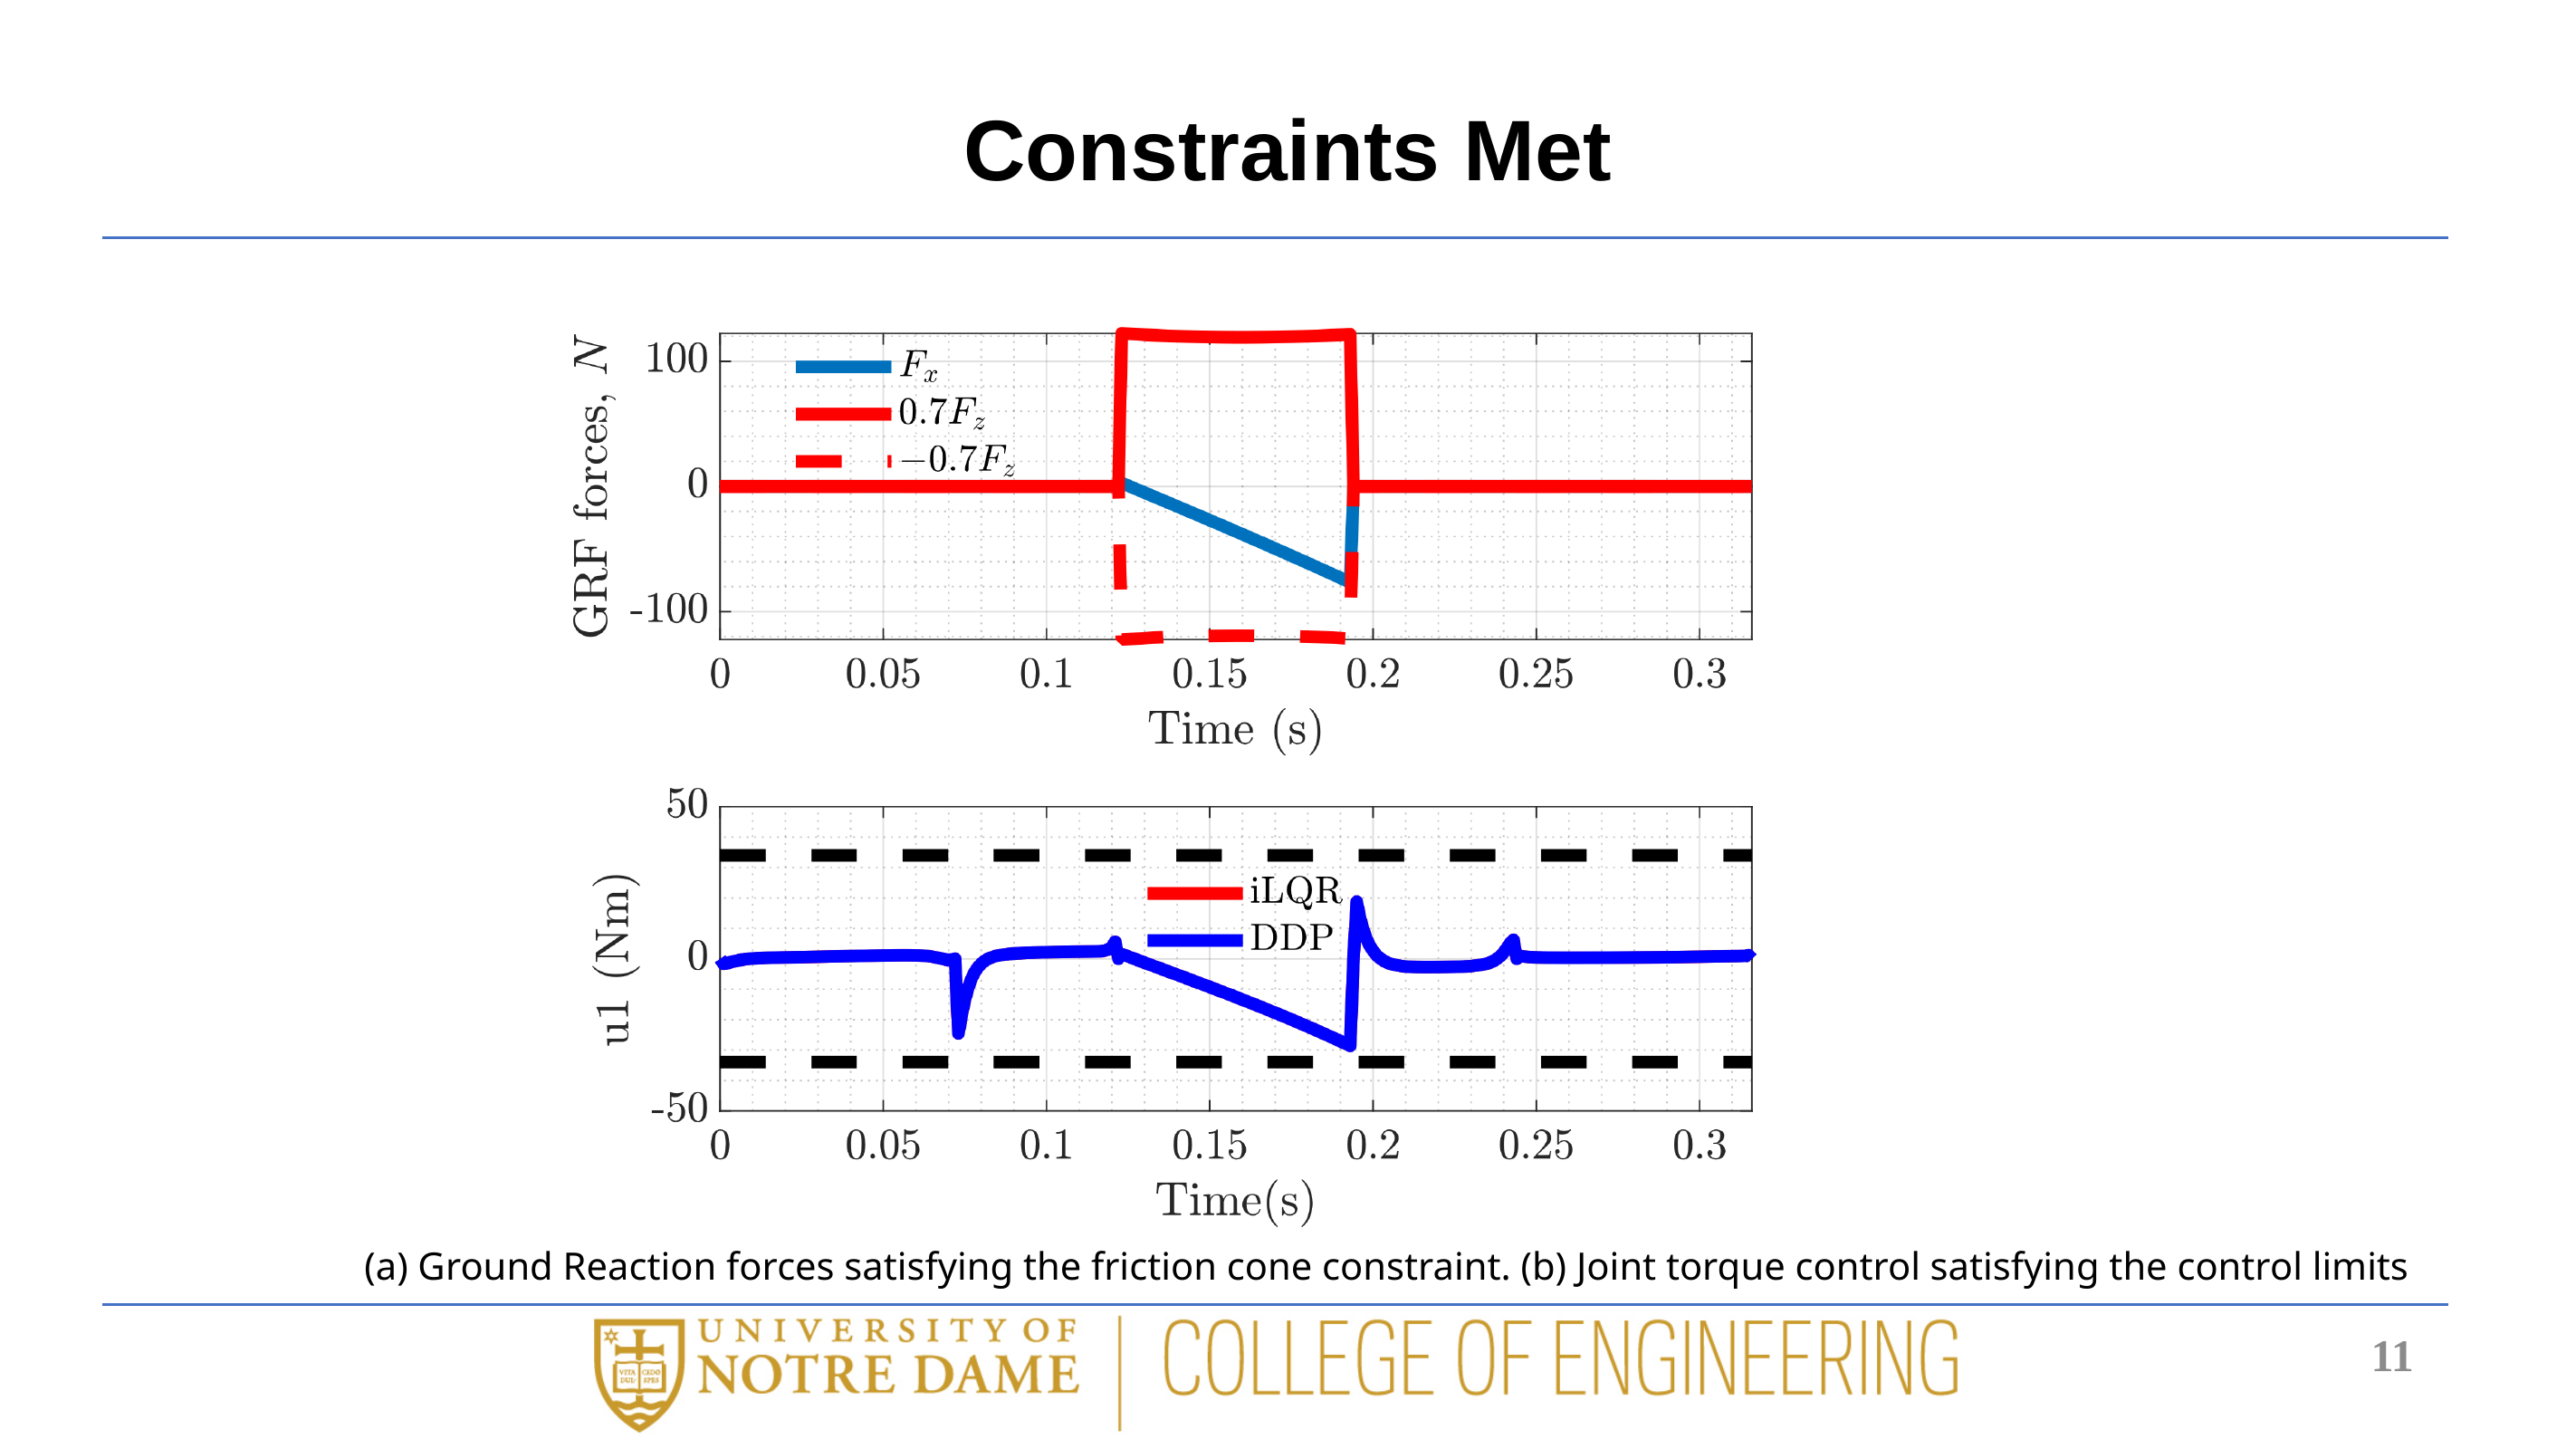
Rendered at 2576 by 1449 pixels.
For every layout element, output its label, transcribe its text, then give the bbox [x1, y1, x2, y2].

text_box (a) Ground Reaction forces satisfying the friction cone constraint. (b) Joint torque control satisfying the control limits [350, 1235, 2501, 1294]
picture [594, 1315, 1958, 1434]
title Constraints Met [177, 81, 2399, 225]
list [547, 258, 1877, 1257]
slide_number 11 [1985, 1315, 2428, 1393]
